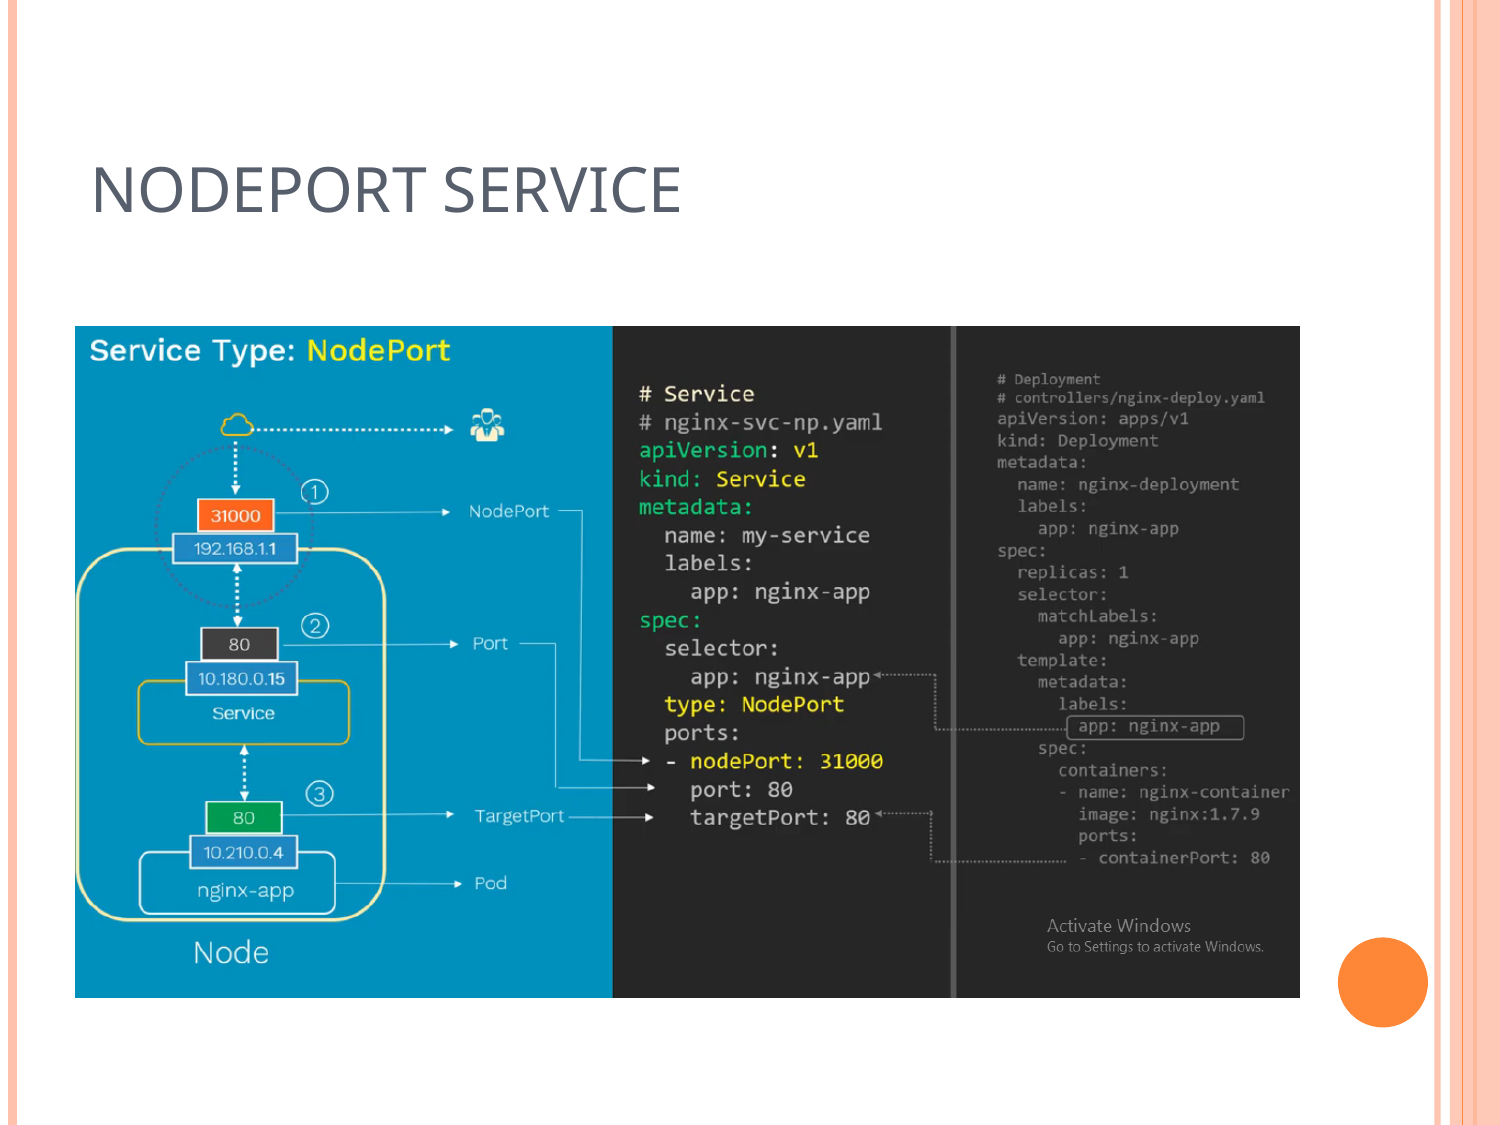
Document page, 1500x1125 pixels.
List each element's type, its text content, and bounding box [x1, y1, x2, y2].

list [74, 326, 1301, 998]
title NodePort Service [75, 45, 1300, 233]
